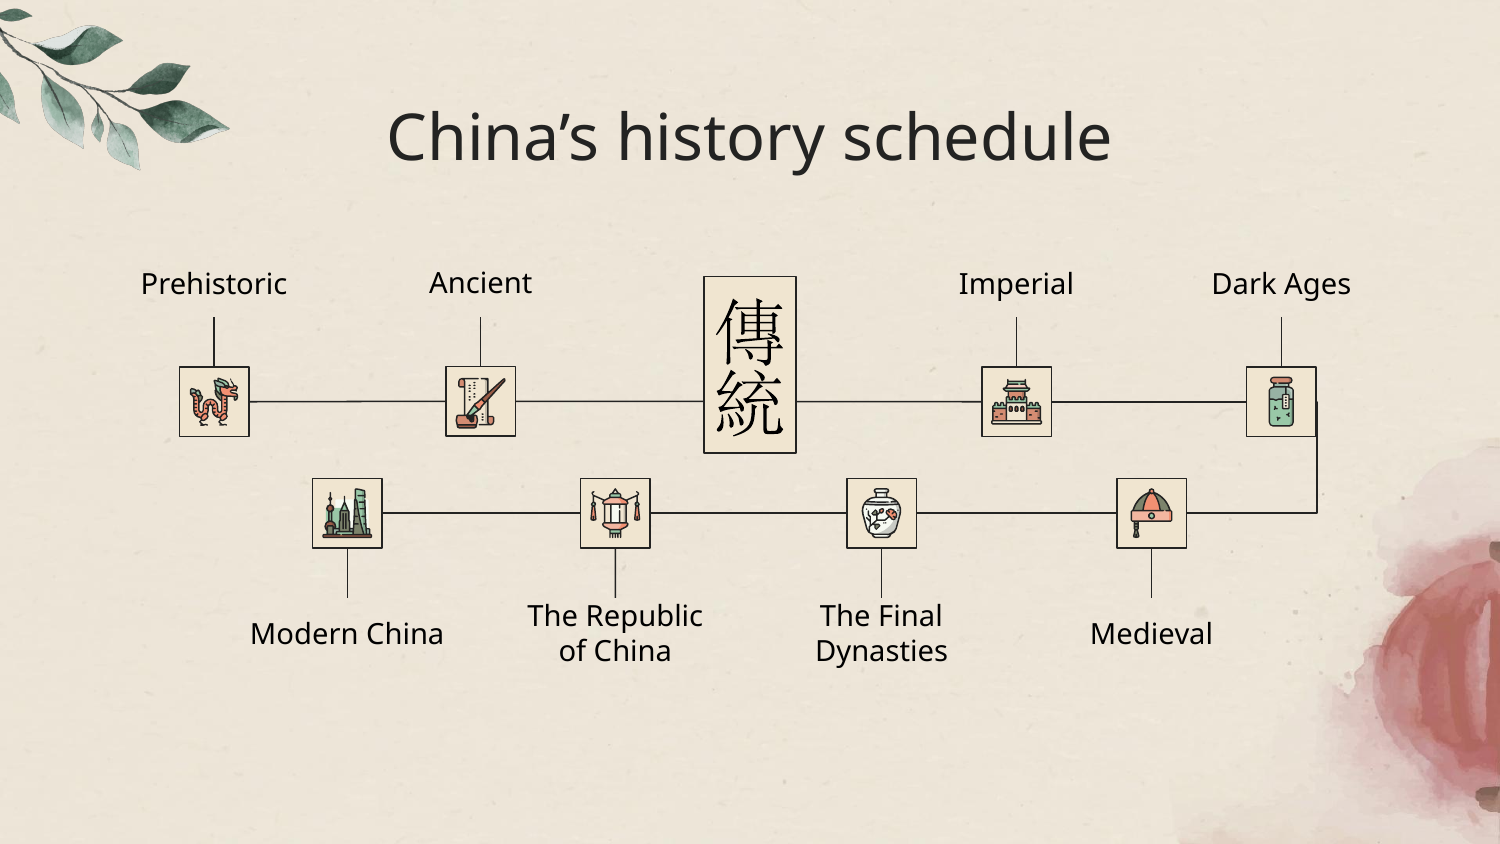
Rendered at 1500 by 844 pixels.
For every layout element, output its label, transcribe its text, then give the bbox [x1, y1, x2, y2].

picture [0, 0, 1500, 844]
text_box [1130, 487, 1173, 539]
text_box [312, 478, 383, 548]
text_box [580, 478, 651, 548]
text_box [703, 276, 796, 399]
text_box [742, 402, 751, 408]
text_box Prehistoric [98, 247, 330, 318]
text_box [1281, 367, 1317, 401]
text_box [703, 411, 796, 454]
text_box [445, 409, 453, 437]
text_box Imperial [900, 247, 1133, 318]
text_box [981, 367, 1052, 437]
text_box Modern China [231, 597, 464, 668]
text_box [846, 478, 917, 548]
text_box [990, 378, 1043, 425]
title China’s history schedule [118, 88, 1382, 182]
text_box [1246, 367, 1280, 400]
text_box [715, 298, 784, 366]
text_box The Final Dynasties [765, 597, 998, 668]
text_box [179, 367, 249, 437]
text_box [716, 369, 782, 399]
text_box [727, 413, 734, 428]
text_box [725, 402, 738, 407]
text_box [445, 366, 516, 403]
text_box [454, 377, 507, 429]
text_box Ancient [364, 247, 597, 317]
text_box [189, 377, 239, 426]
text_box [1186, 401, 1317, 514]
text_box The Republic of China [499, 597, 732, 668]
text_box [322, 487, 373, 539]
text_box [590, 487, 641, 539]
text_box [703, 402, 724, 408]
text_box [733, 411, 755, 437]
text_box [1116, 478, 1187, 548]
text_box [860, 487, 903, 539]
text_box [507, 406, 516, 437]
text_box [763, 411, 784, 435]
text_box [1268, 376, 1295, 400]
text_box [752, 402, 796, 408]
text_box Dark Ages [1165, 247, 1398, 318]
text_box Medieval [1035, 597, 1268, 668]
text_box [716, 414, 724, 432]
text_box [745, 402, 757, 408]
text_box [718, 402, 744, 408]
